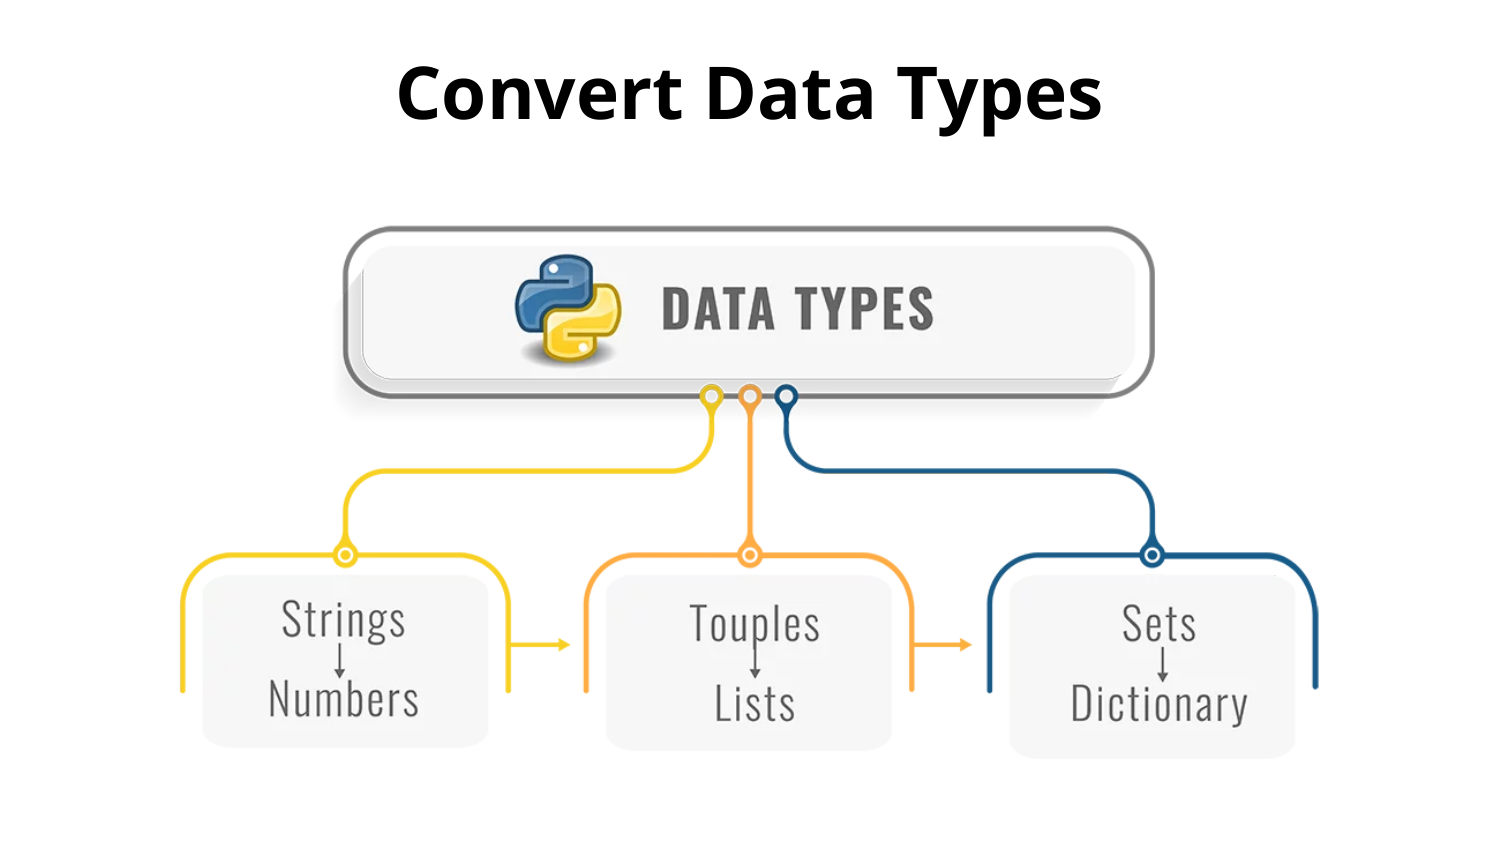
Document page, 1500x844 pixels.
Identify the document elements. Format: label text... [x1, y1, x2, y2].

text_box Convert Data Types [165, 26, 1335, 84]
picture [0, 85, 1500, 844]
